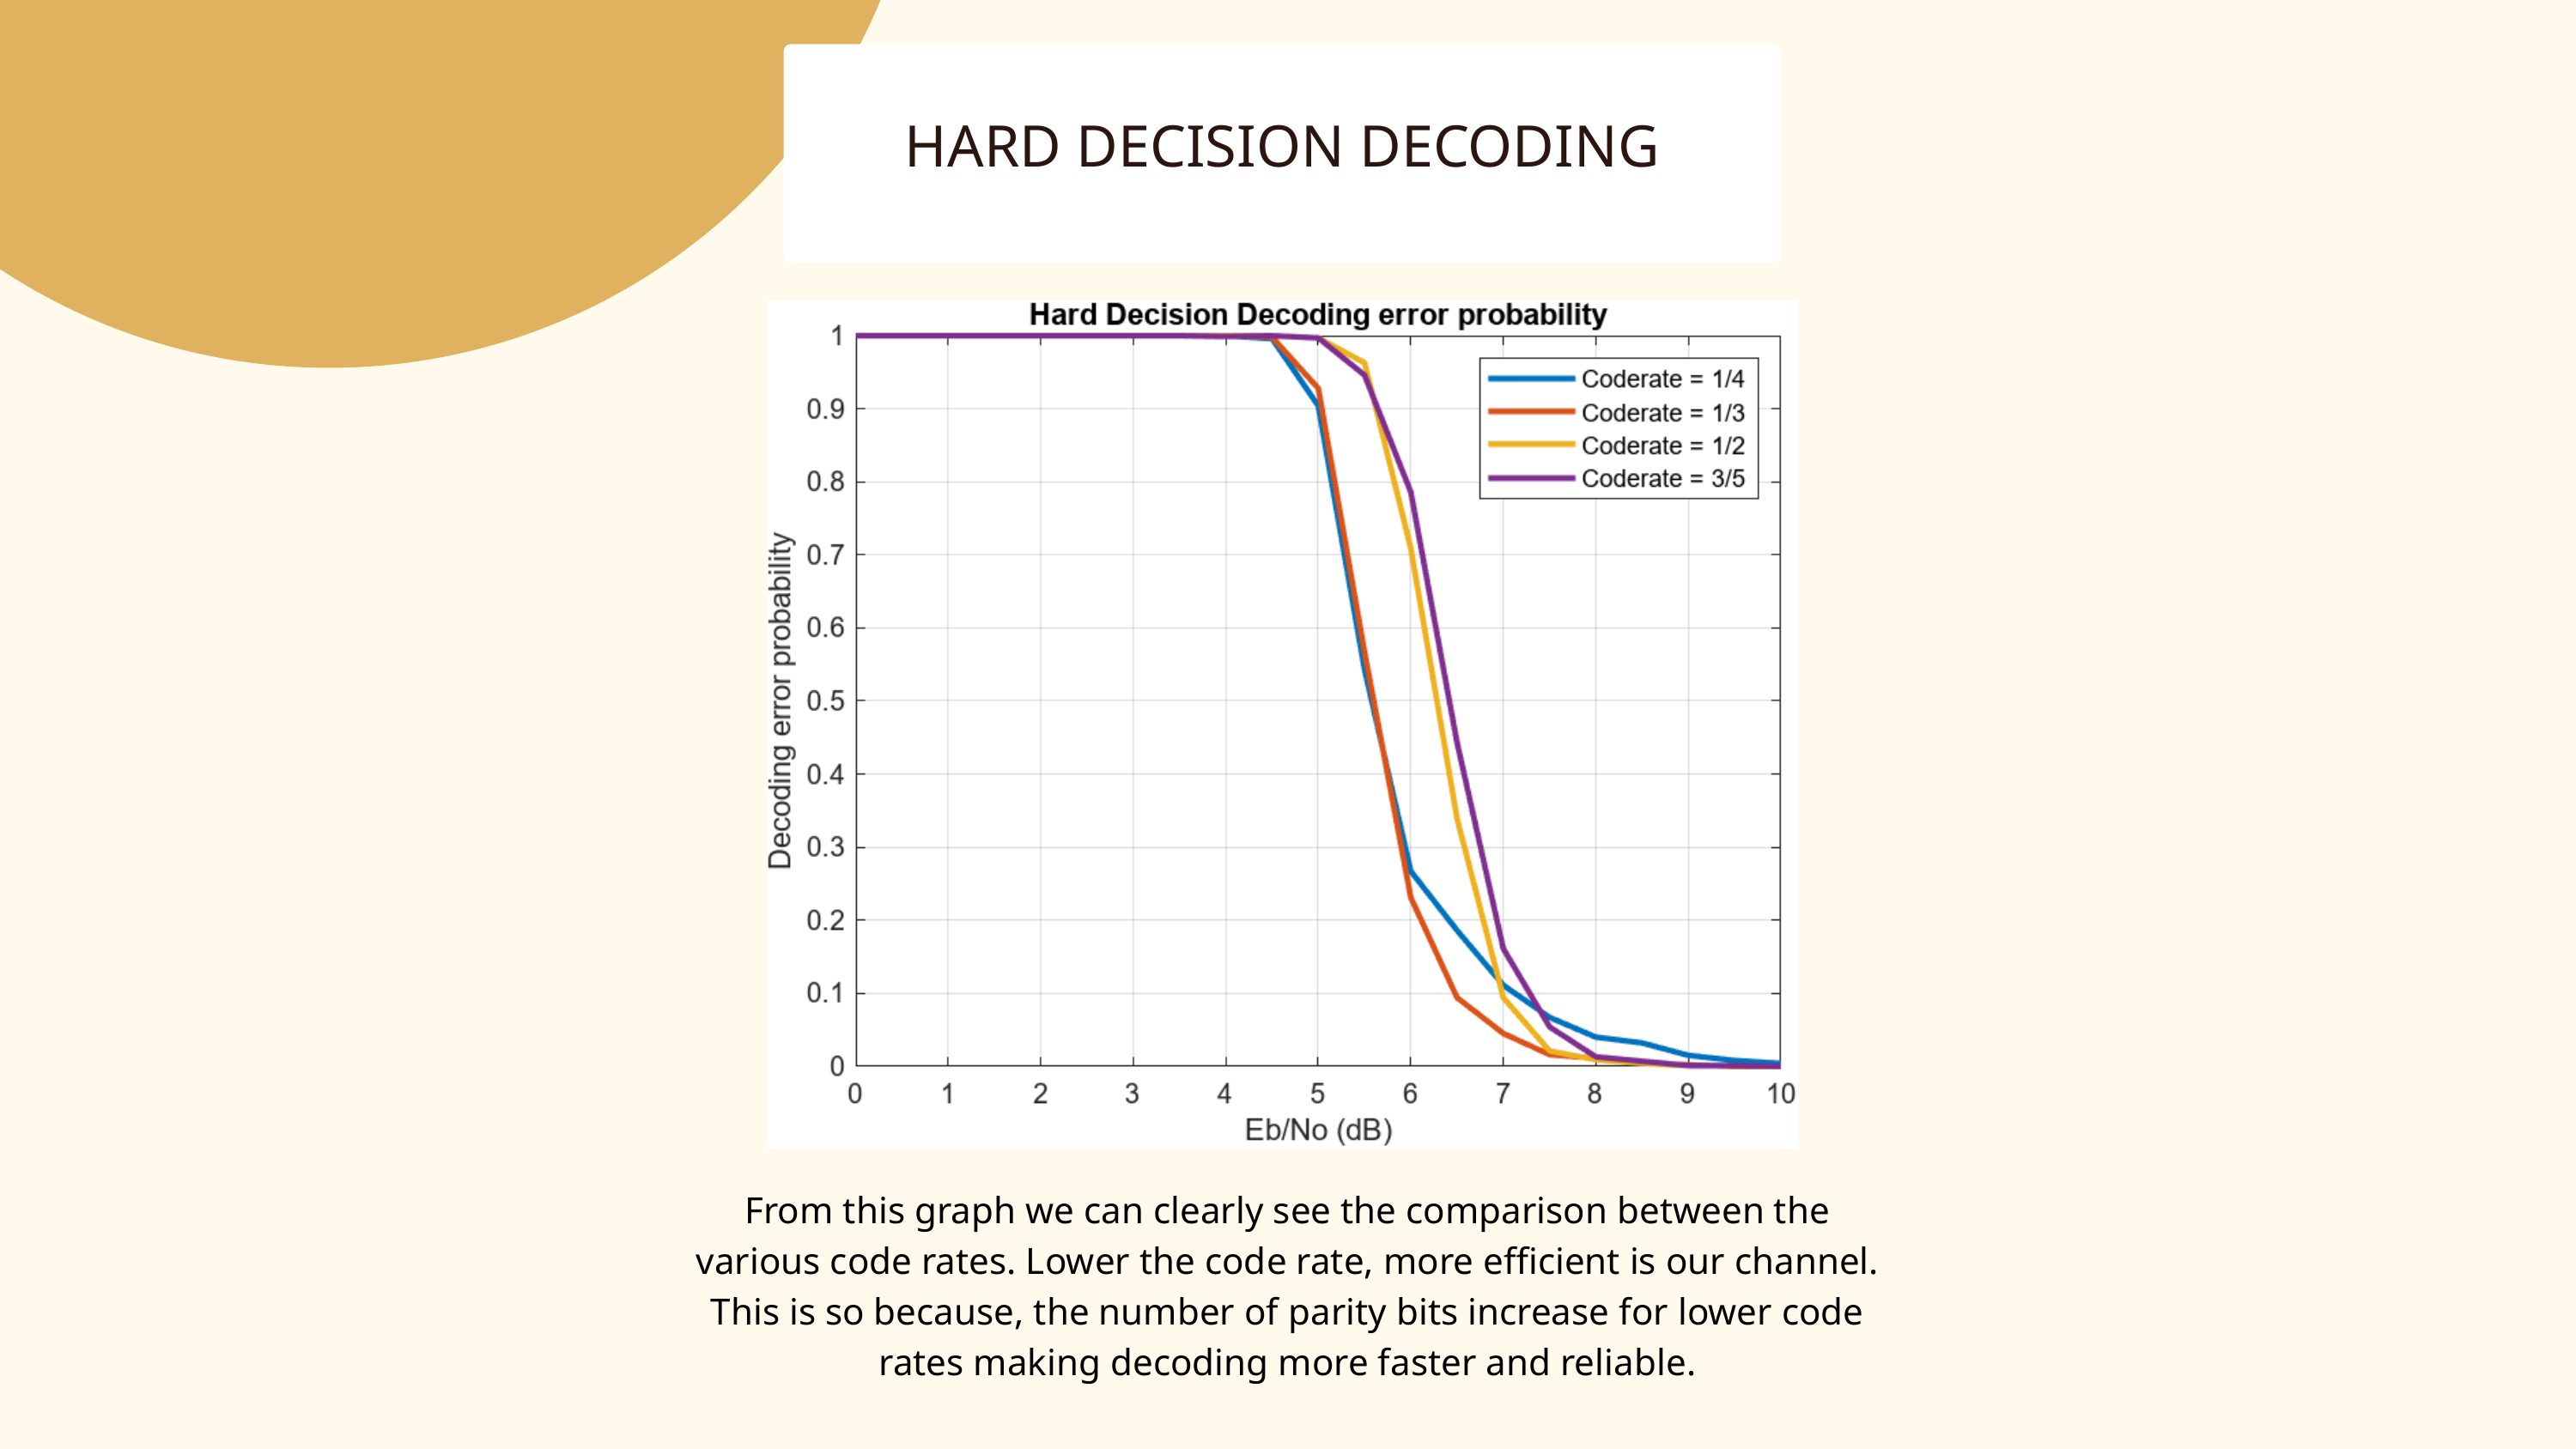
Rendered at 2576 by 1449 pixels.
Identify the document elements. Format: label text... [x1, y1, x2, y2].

text_box From this graph we can clearly see the comparison between the various code rates. Lower the code rate, more efficient is our channel. This is so because, the number of parity bits increase for lower code rates making decoding more faster and reliable. [685, 1179, 1891, 1383]
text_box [783, 44, 1782, 264]
text_box [766, 300, 1799, 1149]
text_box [0, 0, 927, 368]
